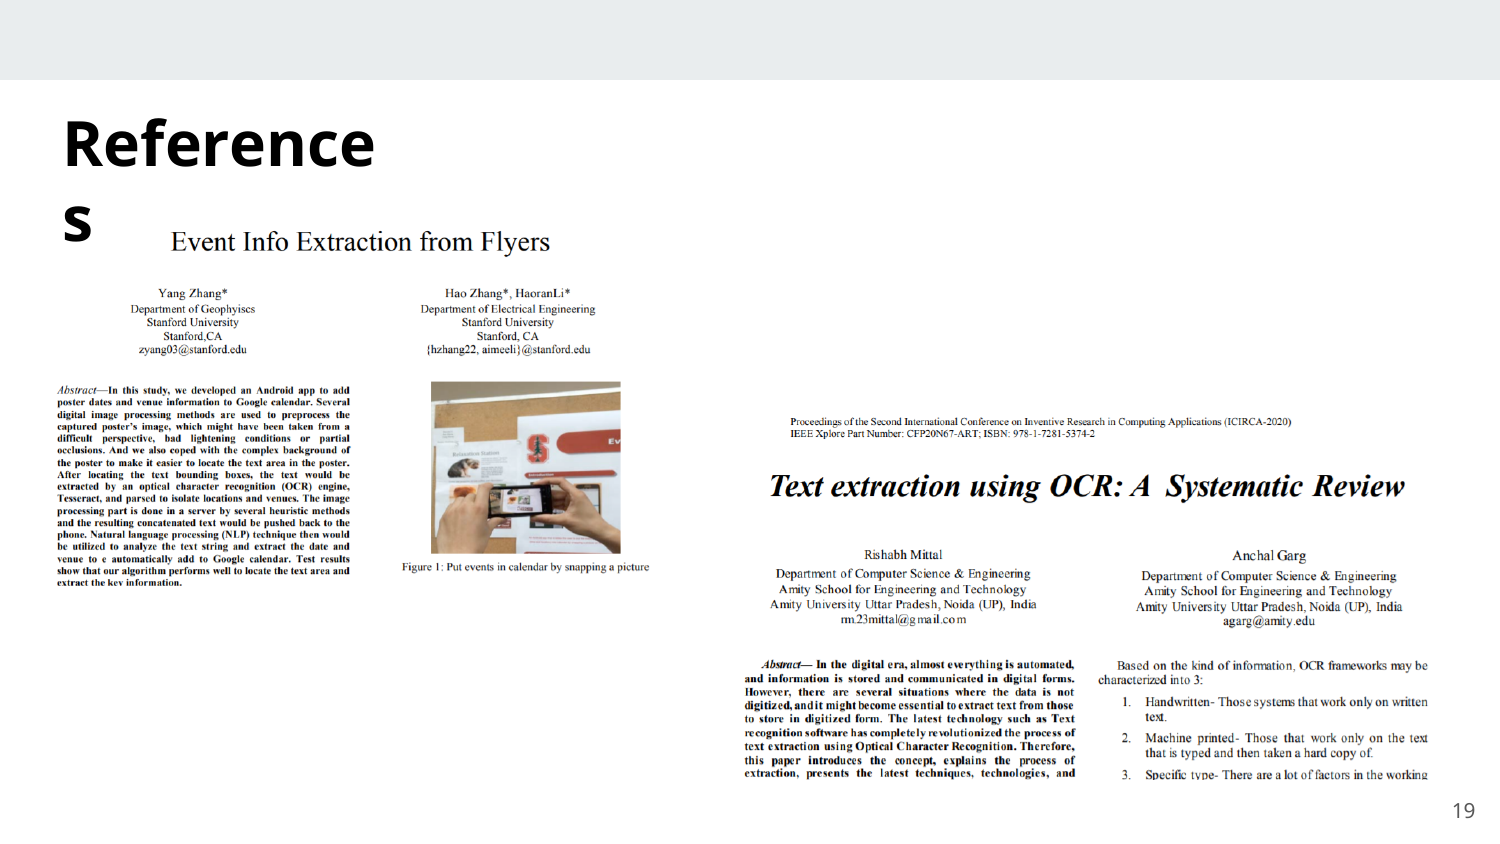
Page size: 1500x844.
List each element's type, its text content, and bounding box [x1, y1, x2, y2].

slide_number ‹#› [1400, 779, 1491, 844]
picture [718, 406, 1474, 780]
text_box References [47, 88, 419, 180]
picture [41, 181, 671, 586]
